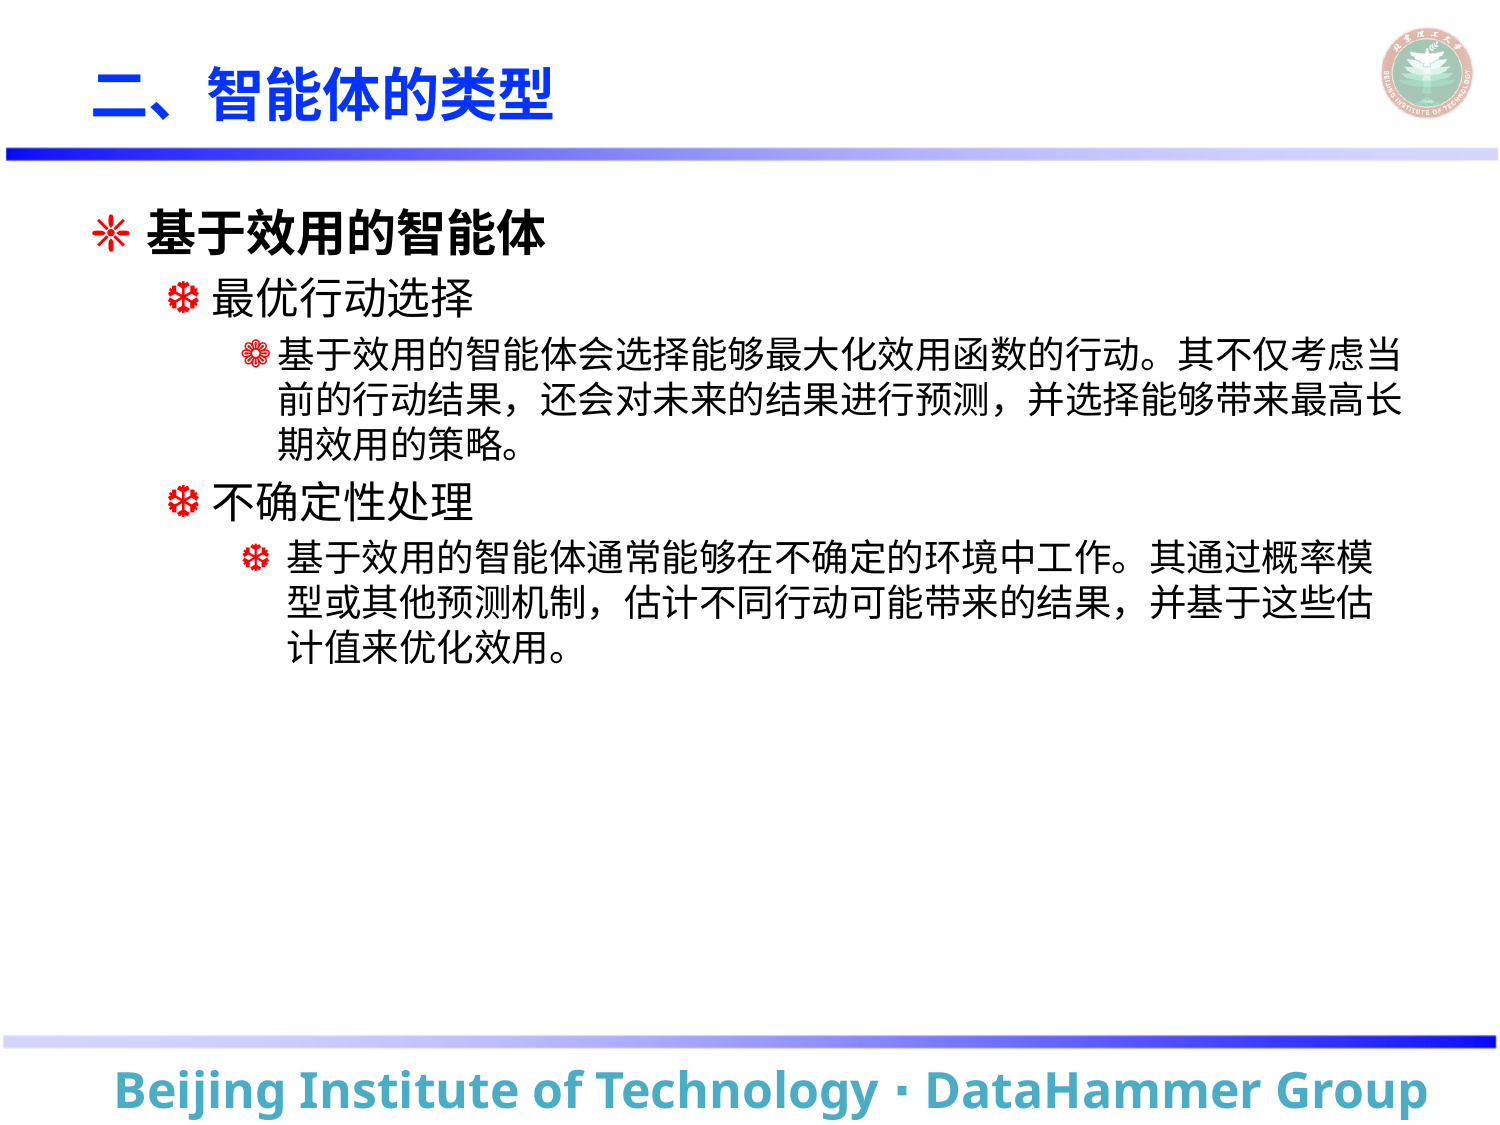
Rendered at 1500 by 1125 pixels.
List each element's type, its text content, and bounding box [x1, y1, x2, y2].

list 基于效用的智能体 最优行动选择 基于效用的智能体会选择能够最大化效用函数的行动。其不仅考虑当前的行动结果，还会对未来的结果进行预测，并选择能够带来最高长期效用的策略。 不确定性处理 基于效用的智能体通常能够在不确定的环境中工作。其通过概率模型或其他预测机制，估计不同行动可能带来的结果，并基于这些估计值来优化效用。 [75, 194, 1425, 1026]
picture [3, 1028, 1500, 1062]
title 二、智能体的类型 [75, 38, 1425, 148]
picture [0, 133, 1500, 169]
